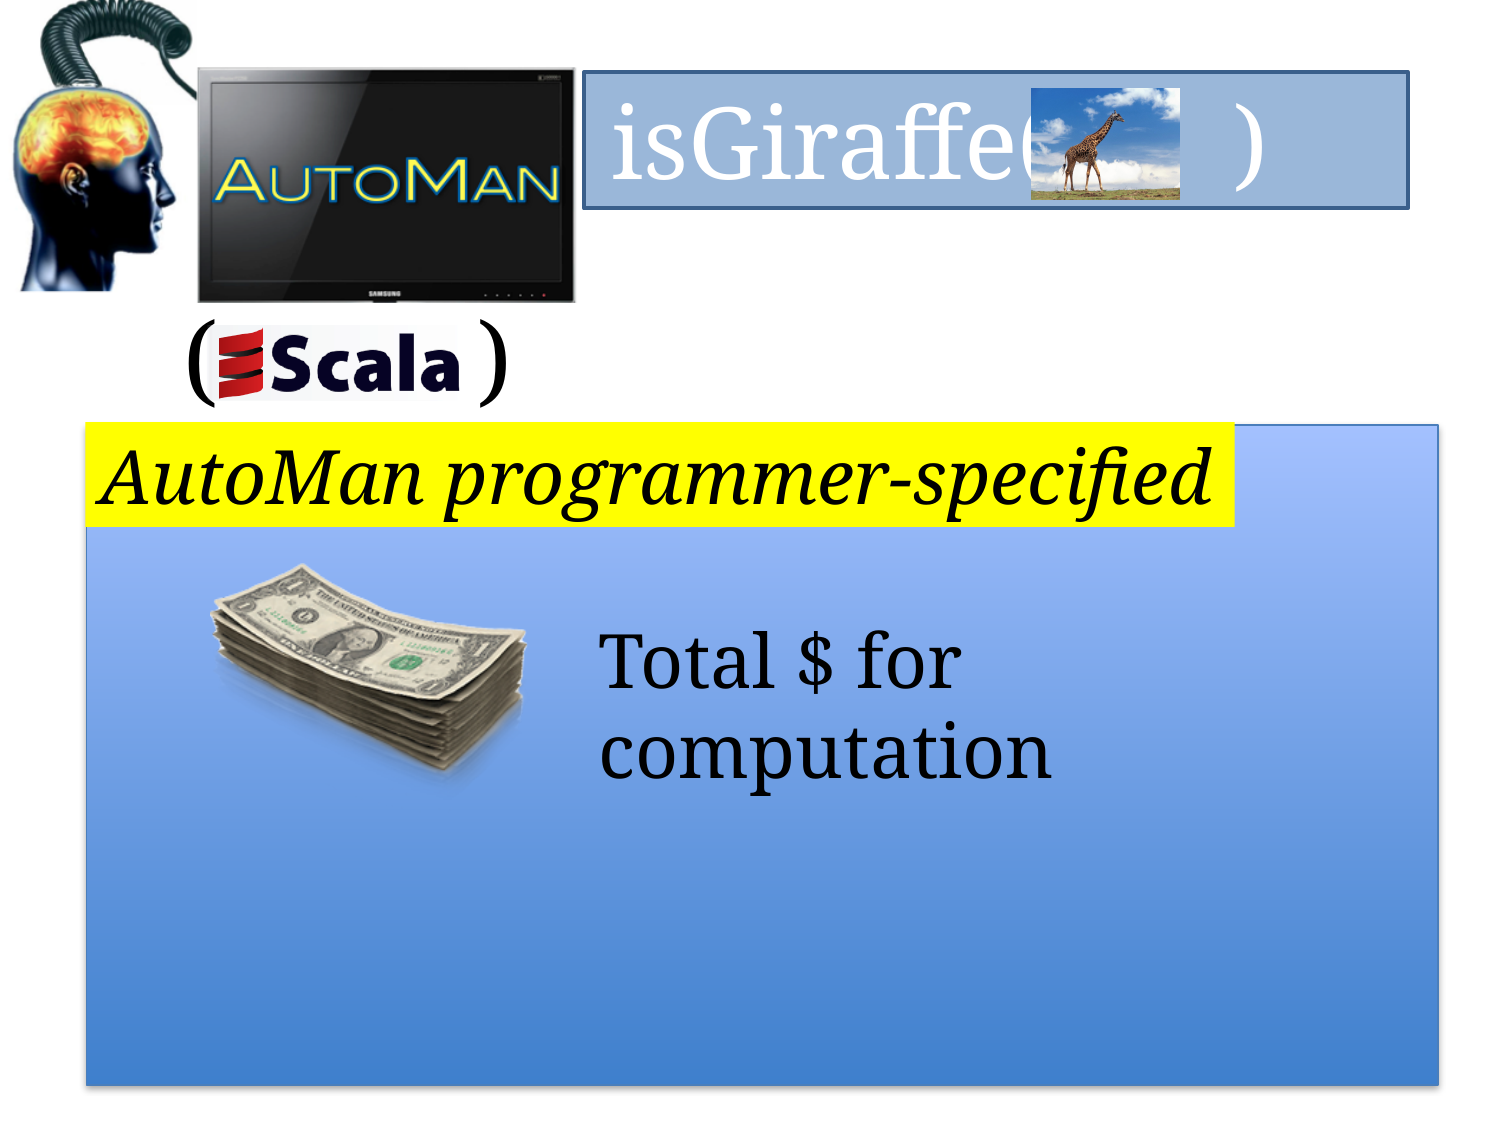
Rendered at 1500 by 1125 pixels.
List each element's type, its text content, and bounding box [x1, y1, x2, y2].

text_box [168, 71, 1452, 426]
text_box Total $ for computation [583, 605, 1439, 801]
picture [209, 460, 530, 815]
picture [206, 324, 470, 401]
picture [1031, 88, 1180, 201]
text_box [86, 433, 1439, 1086]
picture [0, 0, 613, 307]
text_box AutoMan programmer-specified [85, 422, 1235, 527]
